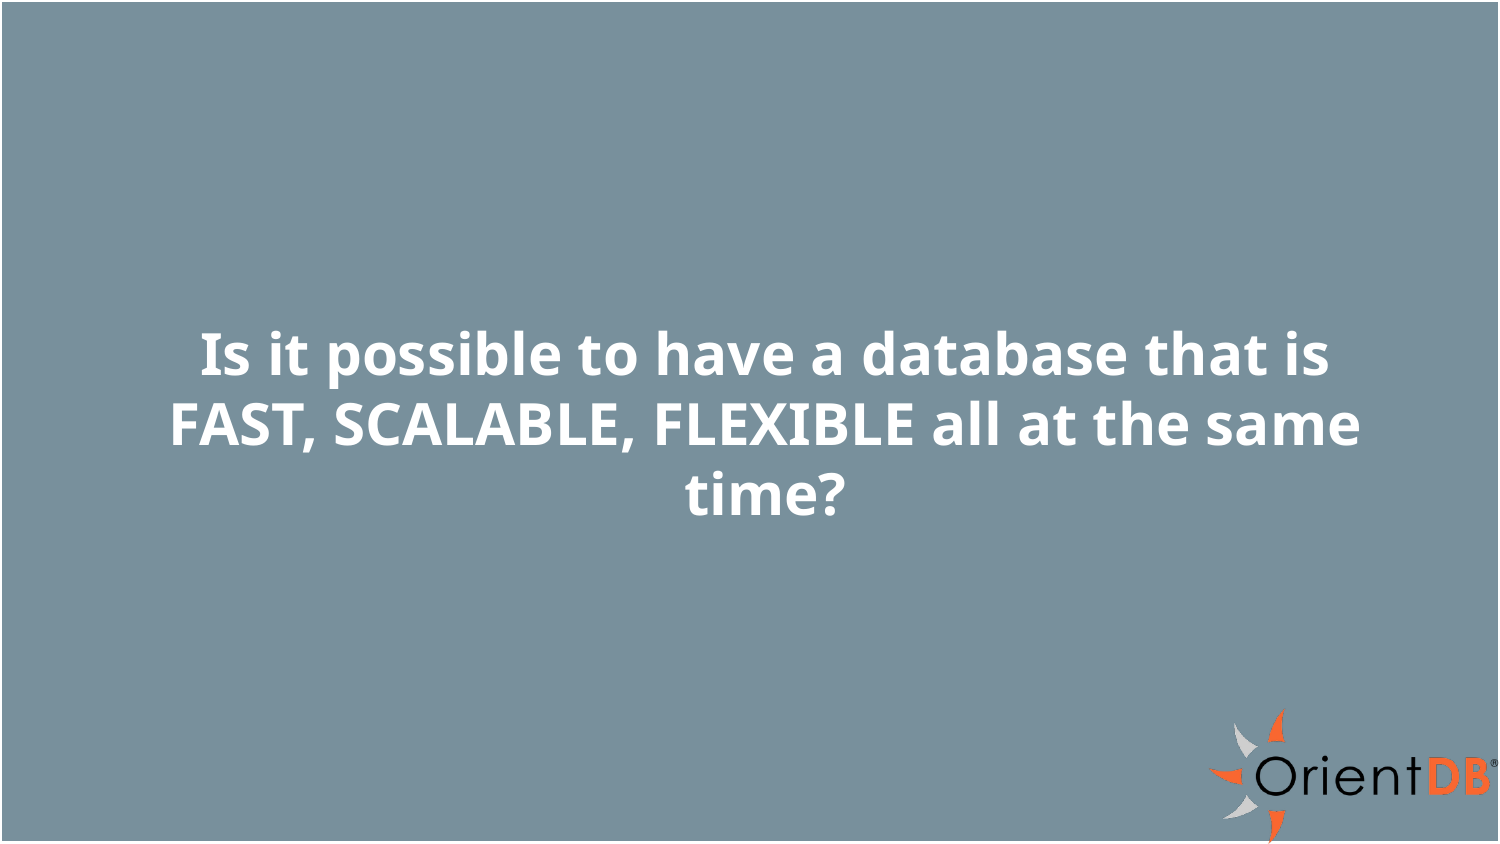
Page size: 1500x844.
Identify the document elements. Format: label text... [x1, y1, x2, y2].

title Is it possible to have a database that is FAST, SCALABLE, FLEXIBLE all at the same time? [116, 352, 1415, 491]
picture [1208, 708, 1500, 844]
